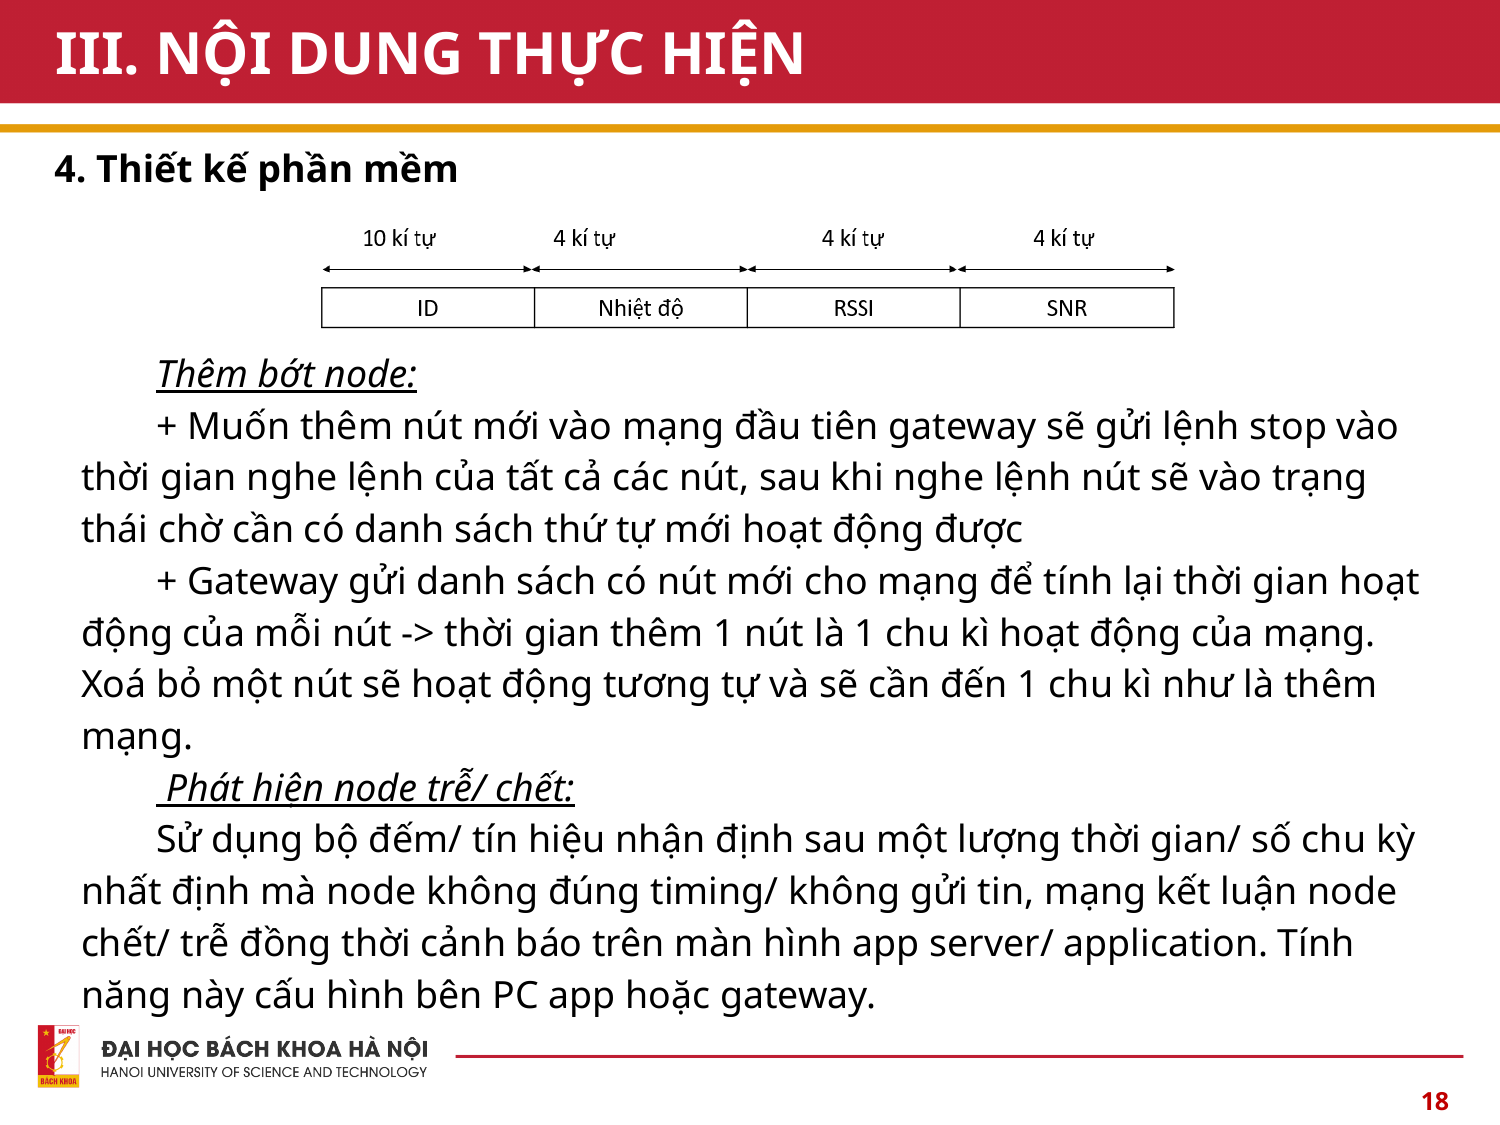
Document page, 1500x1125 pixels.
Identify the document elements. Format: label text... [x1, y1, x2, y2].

text_box 4. Thiết kế phần mềm [39, 137, 840, 198]
text_box Thêm bớt node: + Muốn thêm nút mới vào mạng đầu tiên gateway sẽ gửi lệnh stop vào thời gian nghe lệnh của tất cả các nút, sau khi nghe lệnh nút sẽ vào trạng thái chờ cần có danh sách thứ tự mới hoạt động được + Gateway gửi danh sách có nút mới cho mạng để tính lại thời gian hoạt động của mỗi nút -> thời gian thêm 1 nút là 1 chu kì hoạt động của mạng. Xoá bỏ một nút sẽ hoạt động tương tự và sẽ cần đến 1 chu kì như là thêm mạng. Phát hiện node trễ/ chết: Sử dụng bộ đếm/ tín hiệu nhận định sau một lượng thời gian/ số chu kỳ nhất định mà node không đúng timing/ không gửi tin, mạng kết luận node chết/ trễ đồng thời cảnh báo trên màn hình app server/ application. Tính năng này cấu hình bên PC app hoặc gateway. [66, 335, 1439, 1023]
title III. NỘI DUNG THỰC HIỆN [41, 16, 1464, 91]
picture [0, 0, 1500, 1125]
slide_number 18 [1126, 1078, 1464, 1125]
